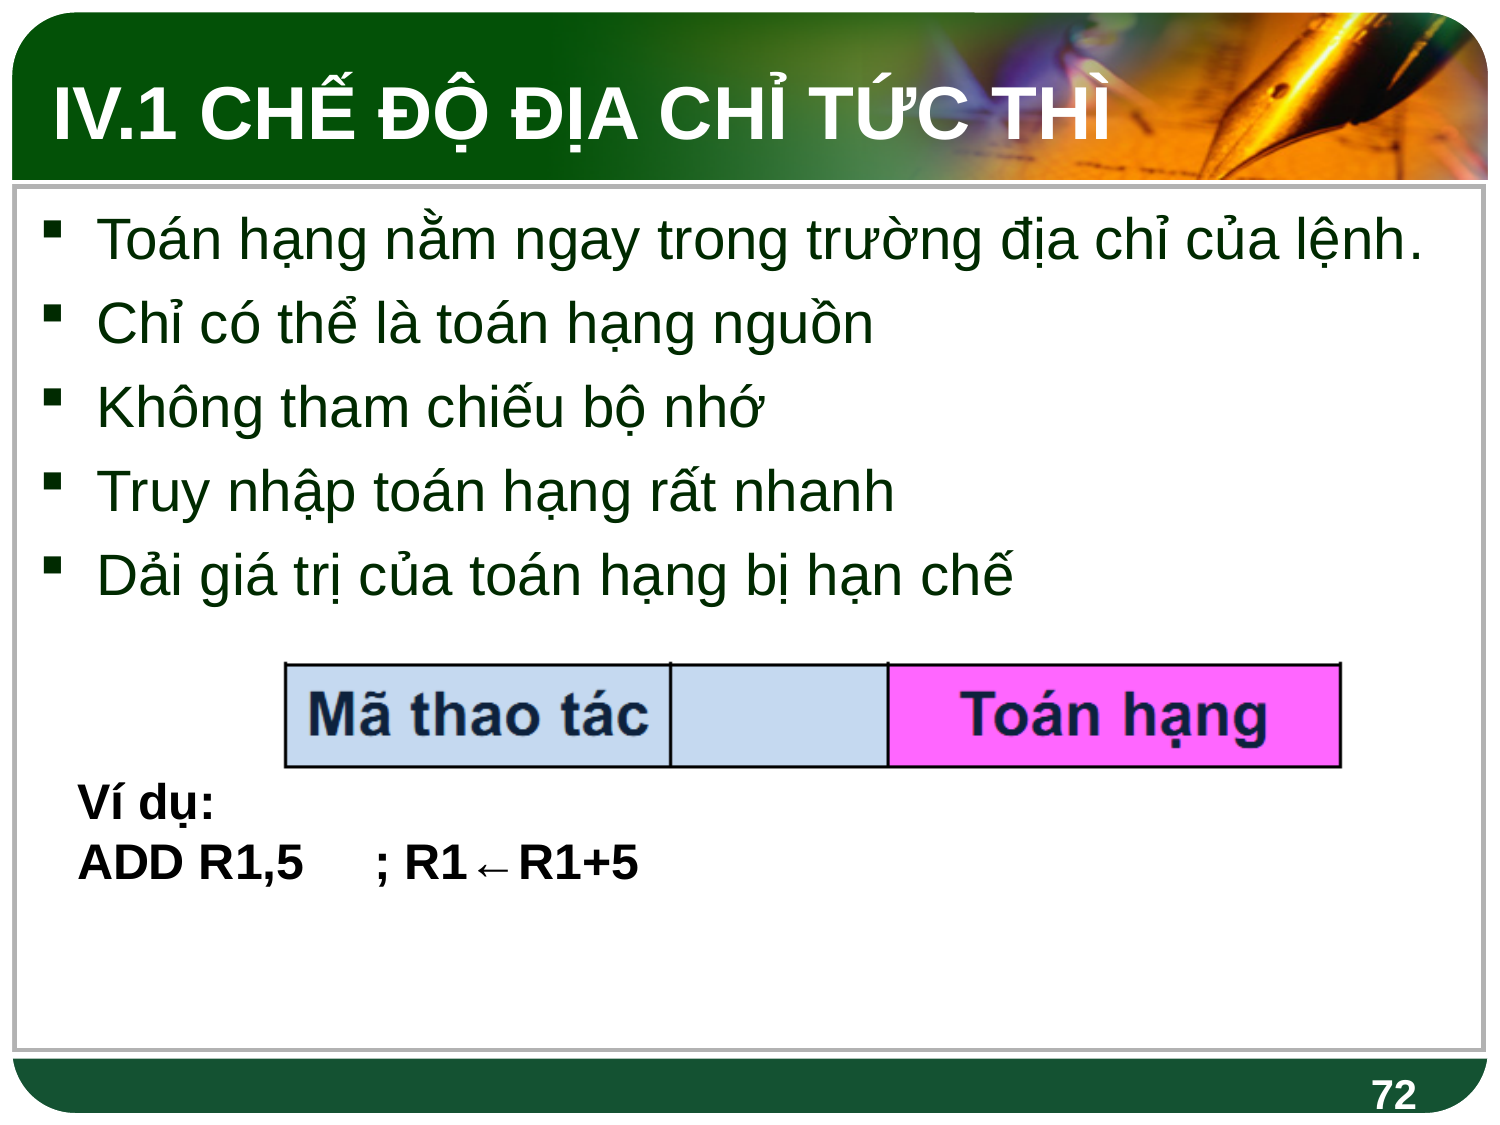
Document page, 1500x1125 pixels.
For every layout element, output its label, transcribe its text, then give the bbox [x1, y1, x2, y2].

list Toán hạng nằm ngay trong trường địa chỉ của lệnh. Chỉ có thể là toán hạng nguồn Không tham chiếu bộ nhớ Truy nhập toán hạng rất nhanh Dải giá trị của toán hạng bị hạn chế [24, 179, 1500, 1030]
text_box Ví dụ: ADD R1,5 ; R1←R1+5 [62, 761, 813, 897]
text_box IV.1 CHẾ ĐỘ ĐỊA CHỈ TỨC THÌ [37, 57, 1415, 150]
picture [278, 658, 1347, 776]
picture [13, 13, 1487, 180]
